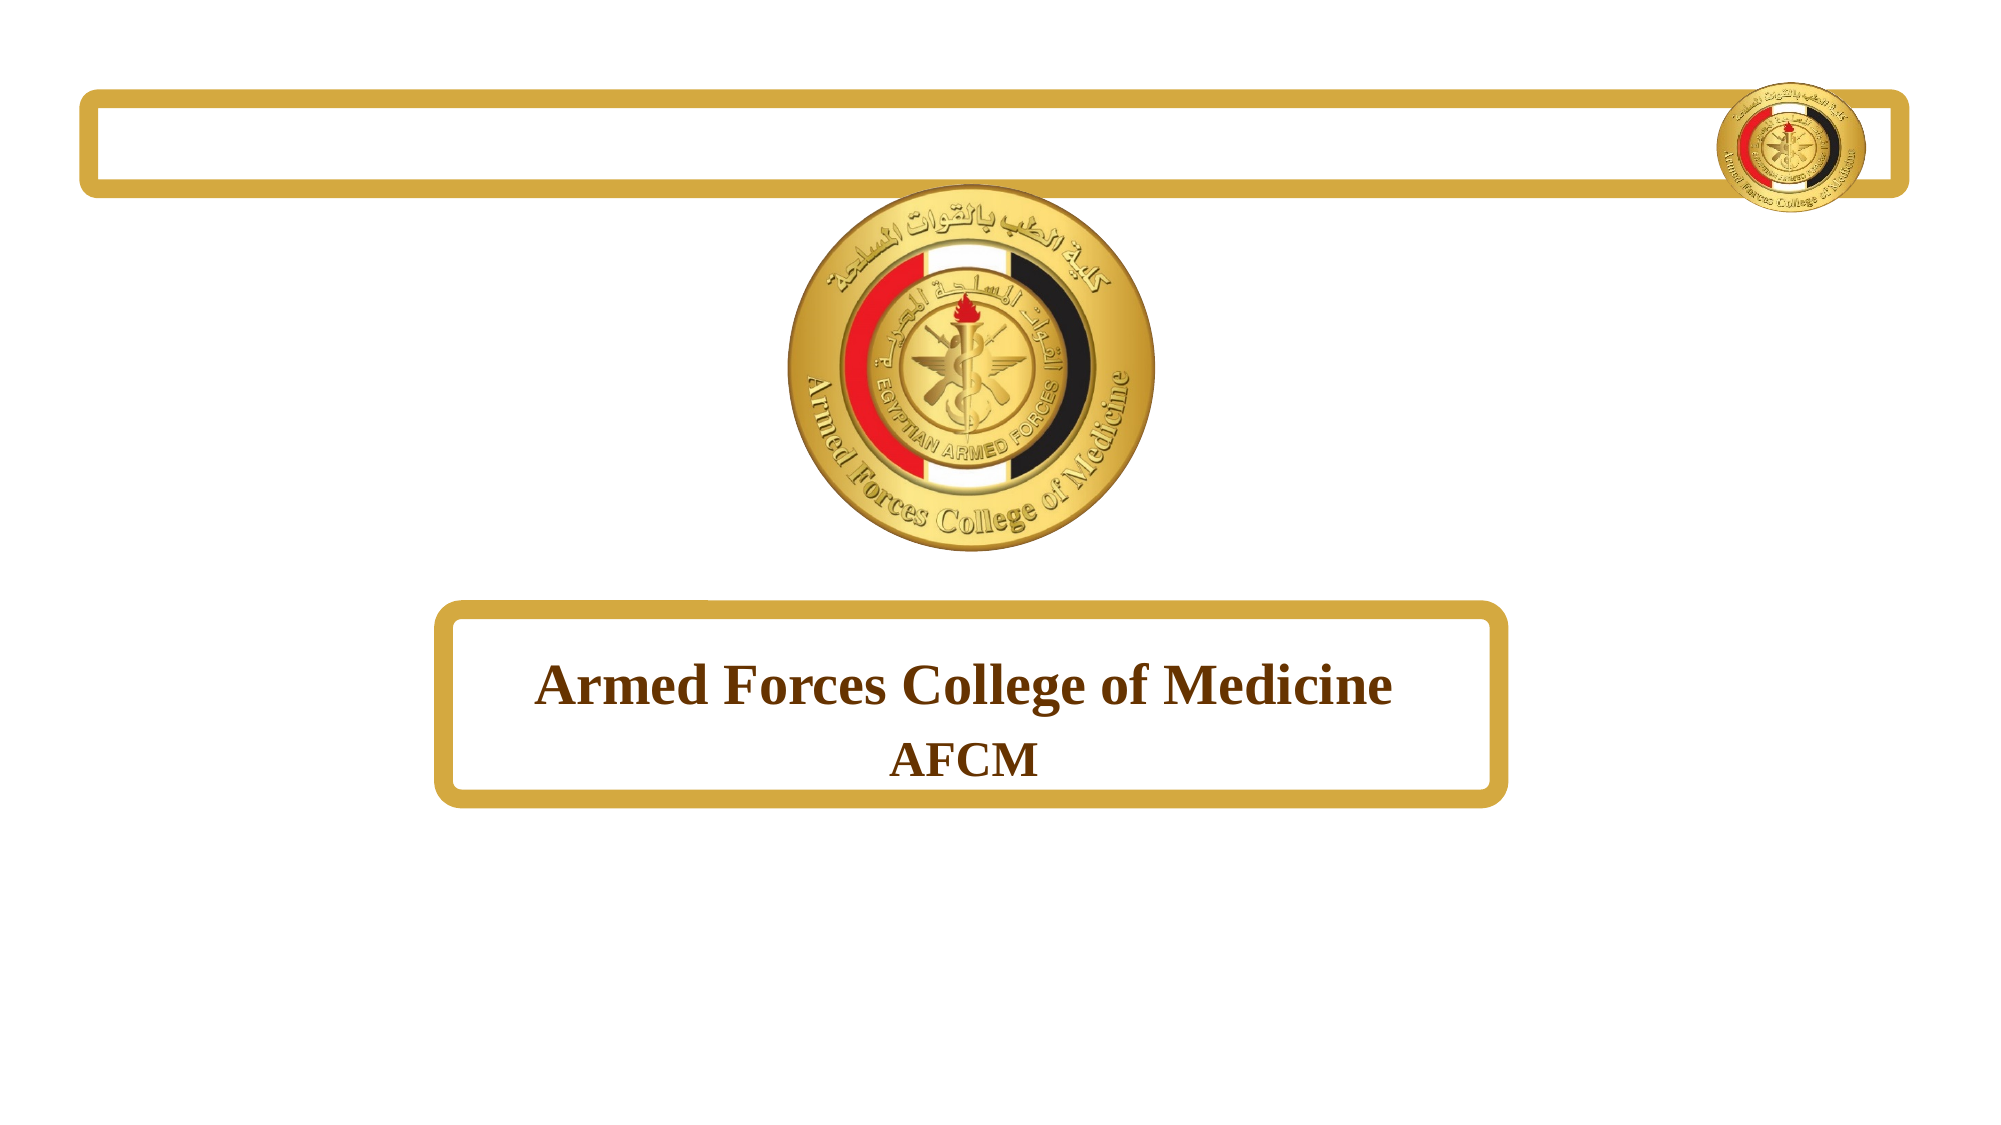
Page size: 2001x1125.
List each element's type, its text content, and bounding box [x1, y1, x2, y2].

picture [1716, 82, 1867, 213]
text_box Armed Forces College of Medicine AFCM [443, 609, 1500, 799]
picture [787, 183, 1156, 552]
